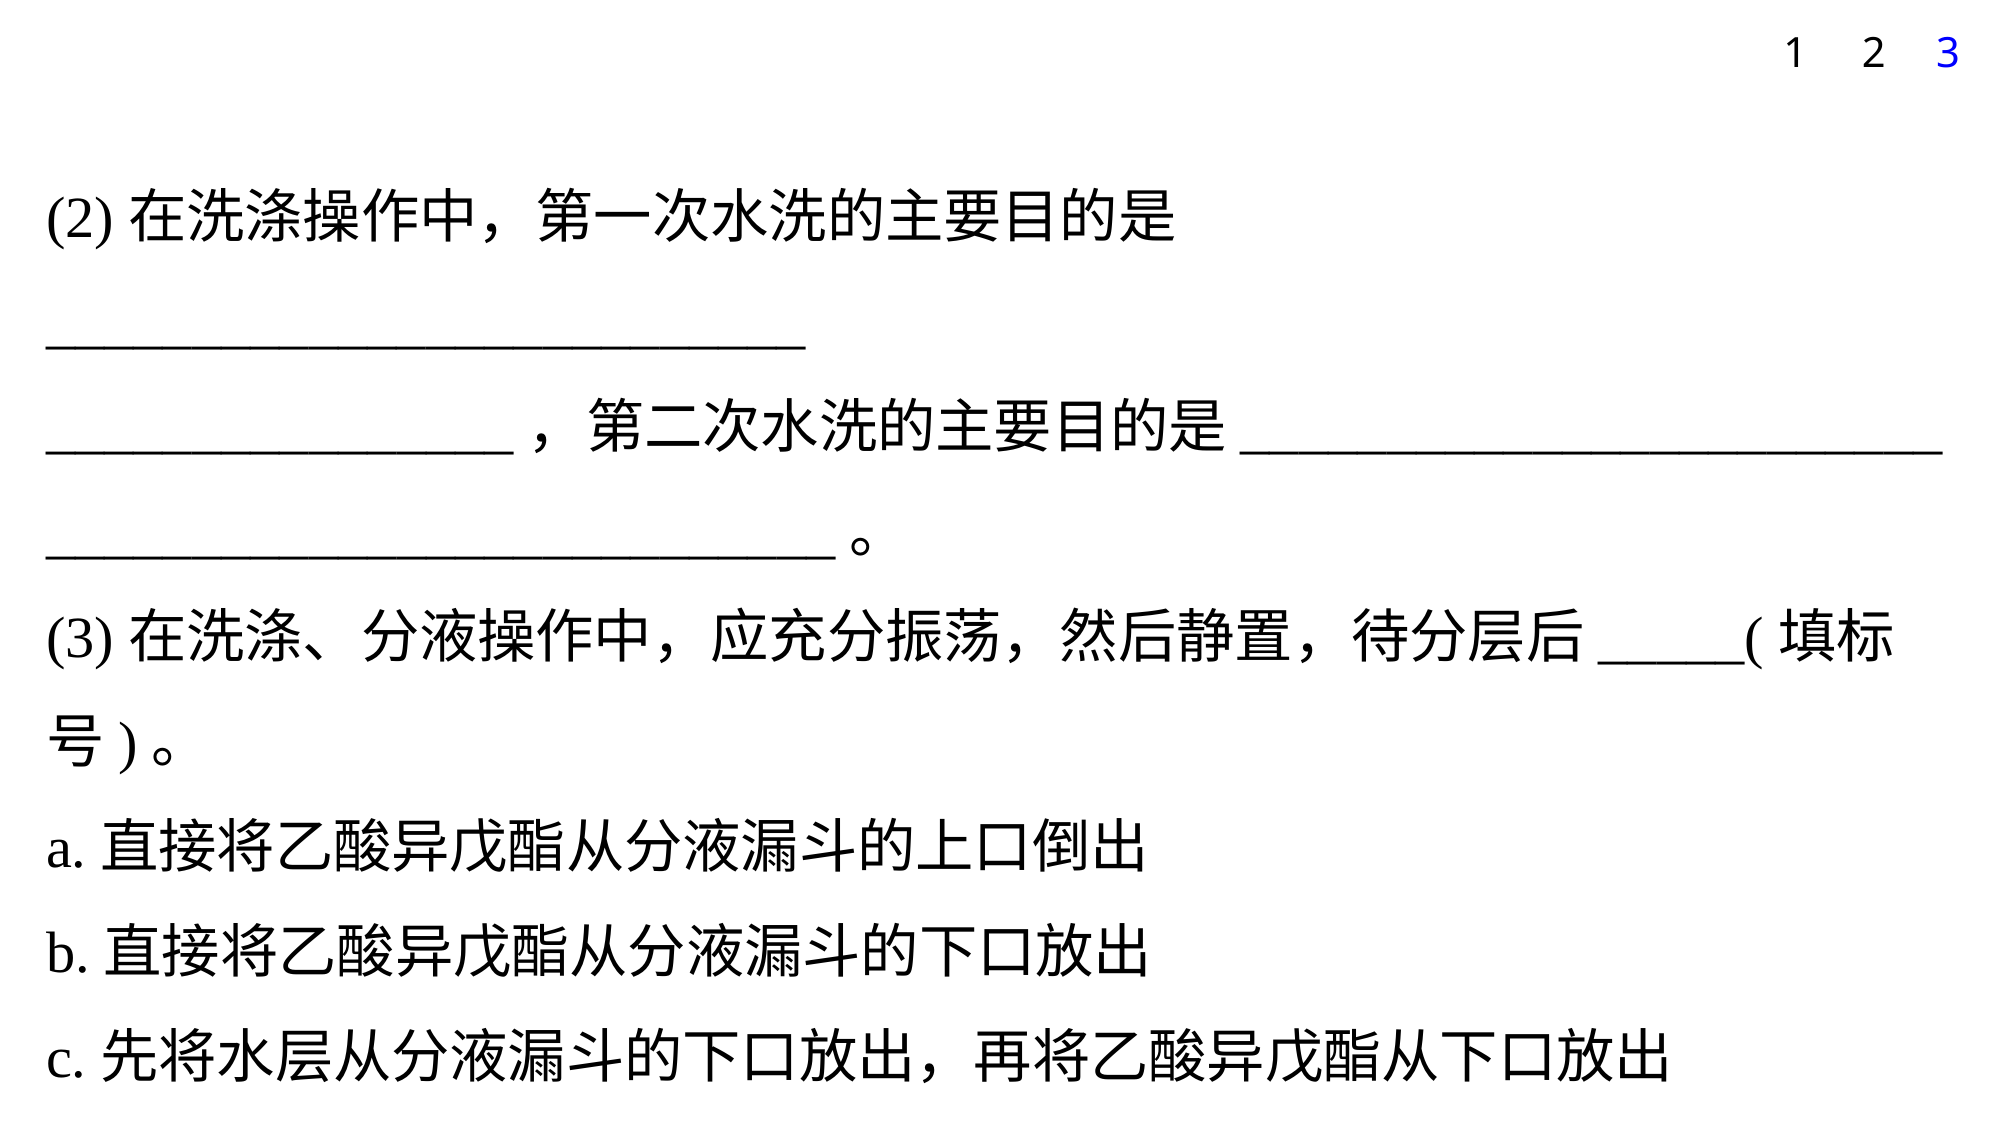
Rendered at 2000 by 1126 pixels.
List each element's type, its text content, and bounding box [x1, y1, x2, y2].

text_box (2)在洗涤操作中，第一次水洗的主要目的是__________________________ ________________，第二次水洗的主要目的是________________________ ___________________________。 (3)在洗涤、分液操作中，应充分振荡，然后静置，待分层后_____(填标号)。 a.直接将乙酸异戊酯从分液漏斗的上口倒出 b.直接将乙酸异戊酯从分液漏斗的下口放出 c.先将水层从分液漏斗的下口放出，再将乙酸异戊酯从下口放出 d.先将水层从分液漏斗的下口放出，再将乙酸异戊酯从上口倒出 [31, 137, 1960, 1126]
text_box 2 [1844, 3, 1906, 99]
text_box 1 [1762, 3, 1828, 99]
text_box 3 [1923, 3, 1981, 99]
